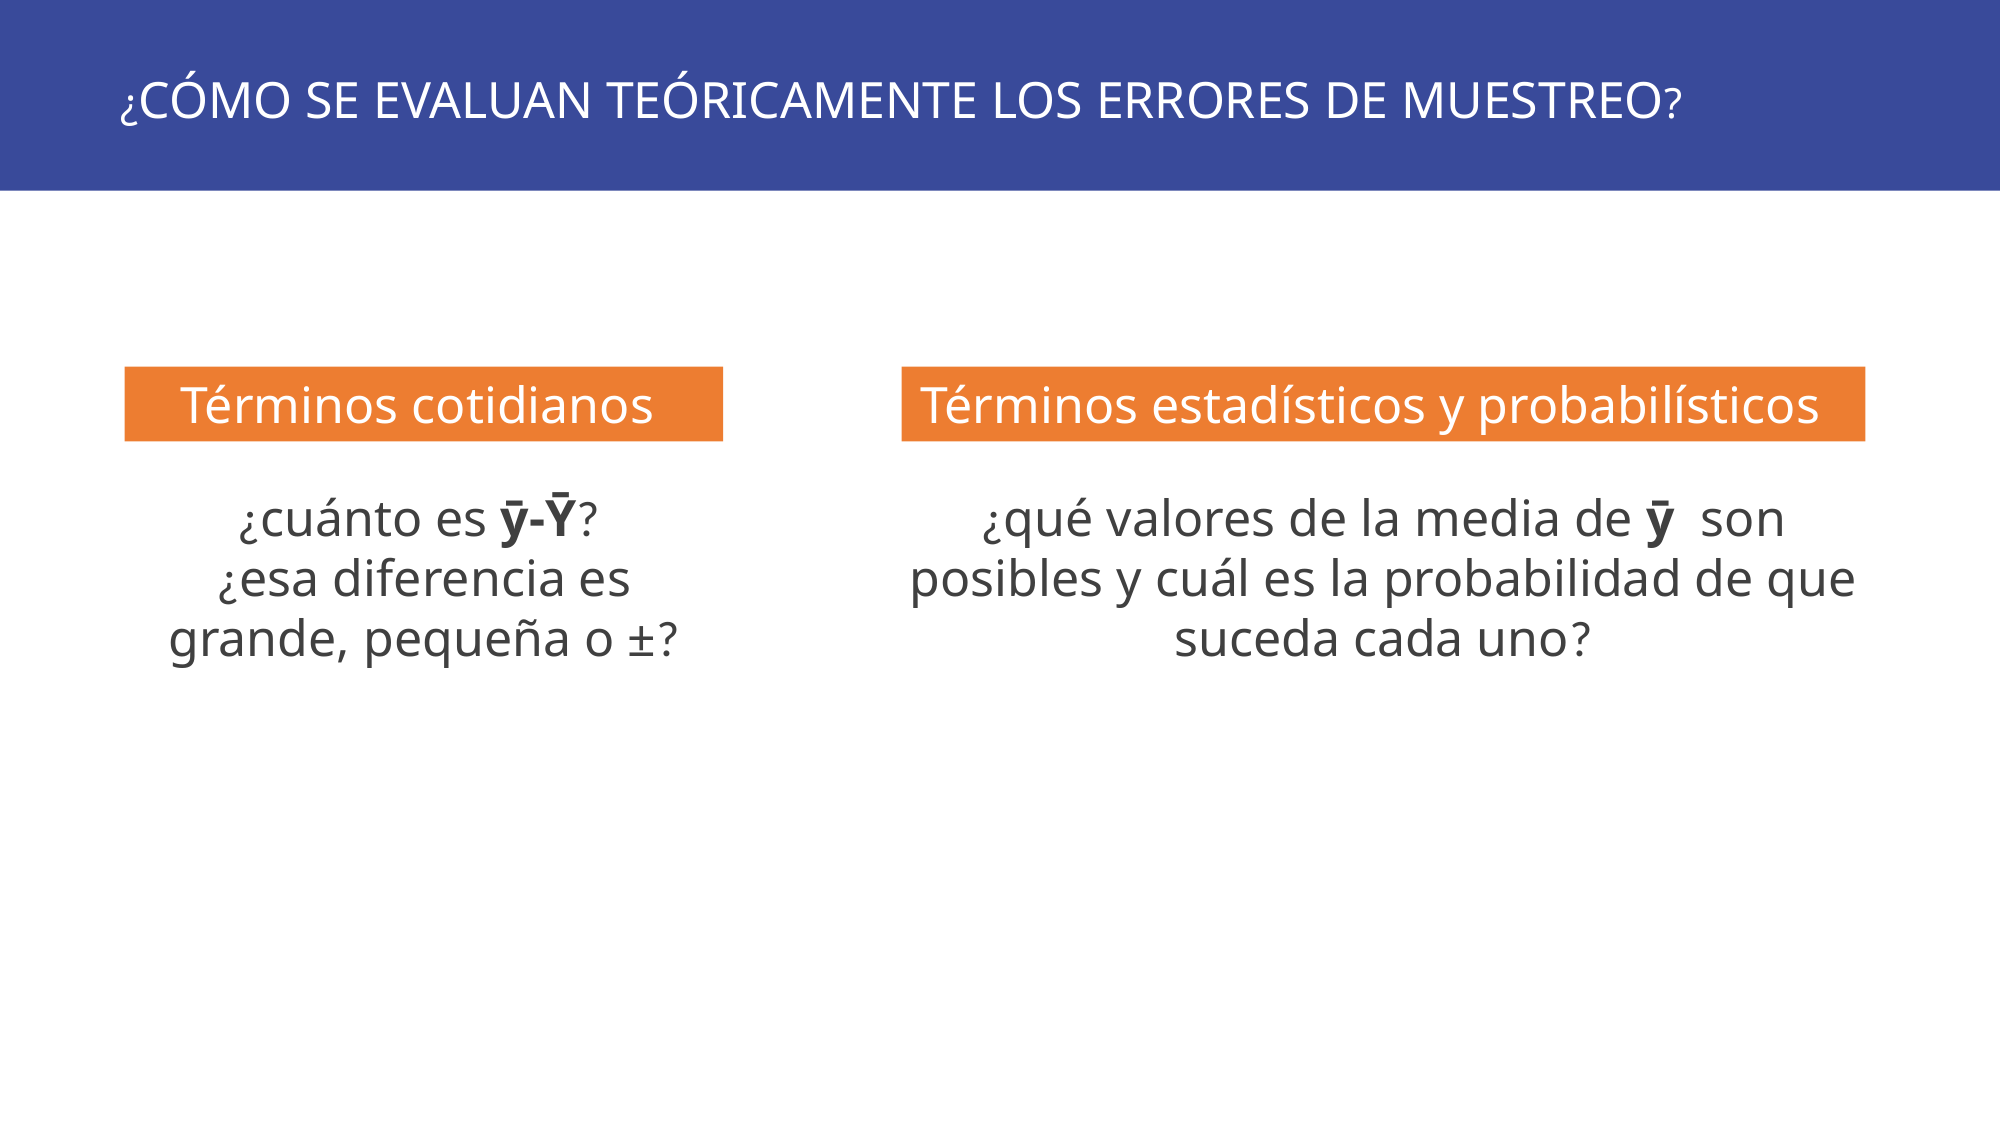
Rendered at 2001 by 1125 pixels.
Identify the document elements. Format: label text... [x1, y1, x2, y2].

text_box Términos cotidianos [124, 366, 724, 442]
text_box ¿cuánto es ӯ-Ῡ? ¿esa diferencia es grande, pequeña o ±? [124, 478, 724, 674]
text_box Términos estadísticos y probabilísticos [901, 366, 1866, 442]
text_box ¿CÓMO SE EVALUAN TEÓRICAMENTE LOS ERRORES DE MUESTREO? [0, 0, 2000, 191]
text_box ¿qué valores de la media de ӯ son posibles y cuál es la probabilidad de que suceda cada uno? [883, 478, 1884, 674]
